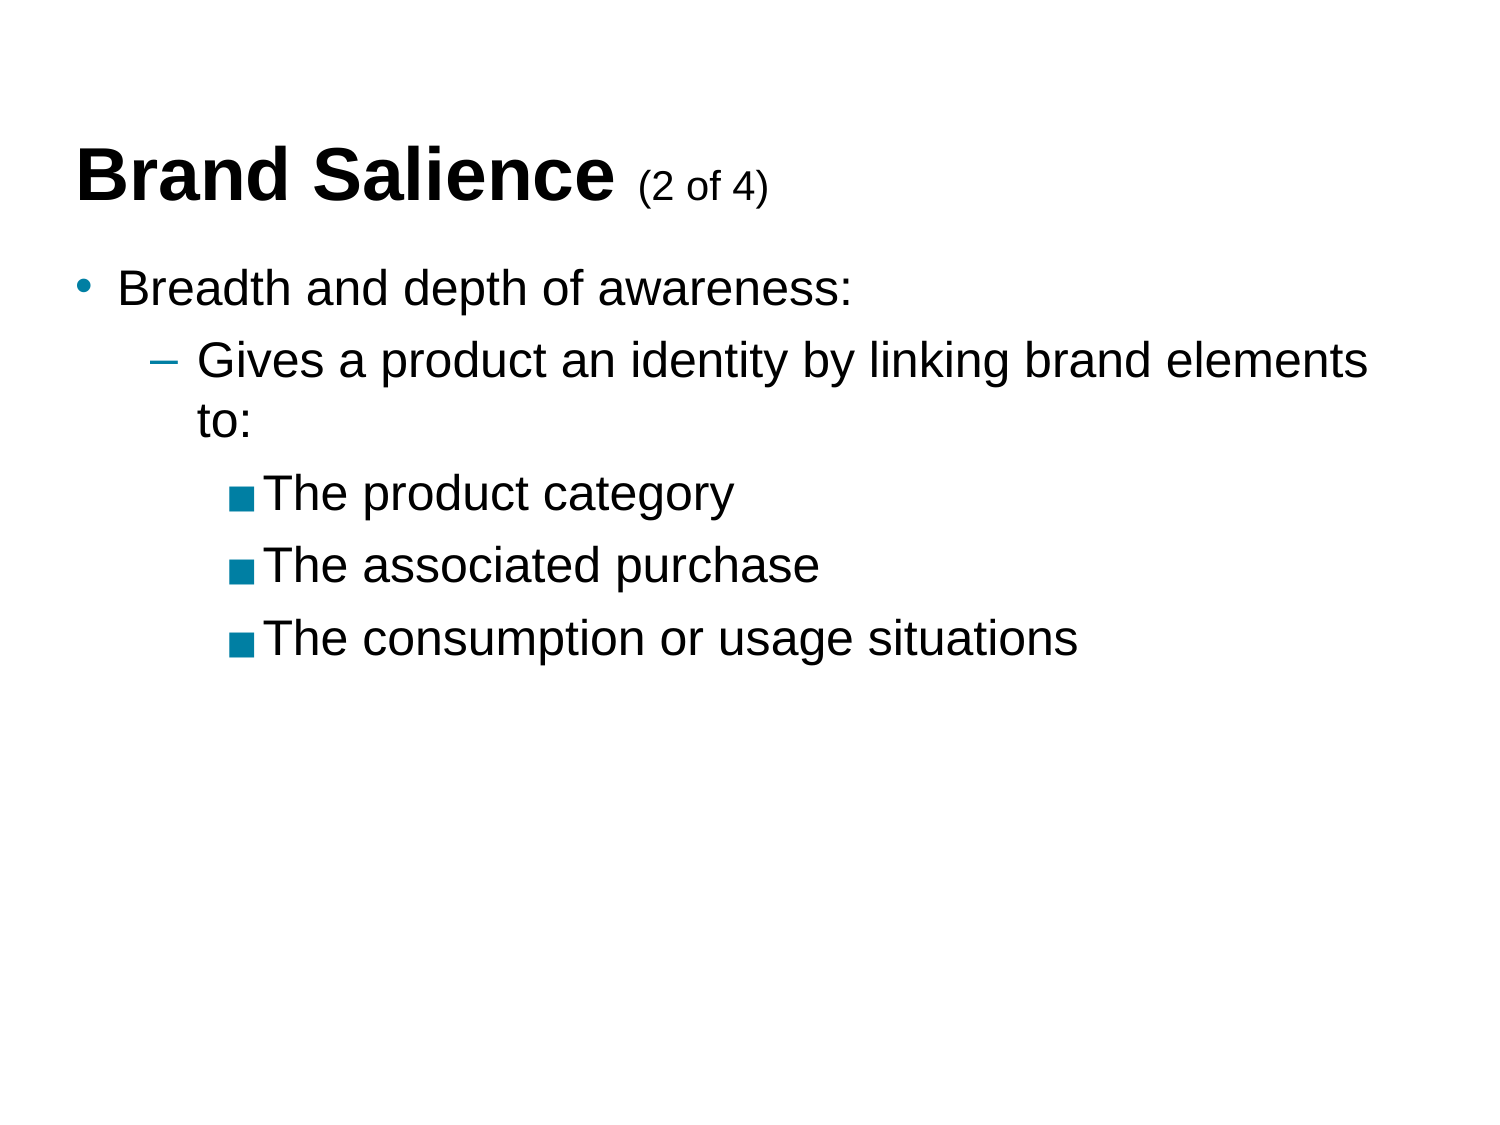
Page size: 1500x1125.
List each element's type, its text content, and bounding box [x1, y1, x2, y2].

list Breadth and depth of awareness: Gives a product an identity by linking brand elements to: The product category The associated purchase The consumption or usage situations [75, 255, 1425, 983]
title Brand Salience (2 of 4) [75, 35, 1425, 216]
